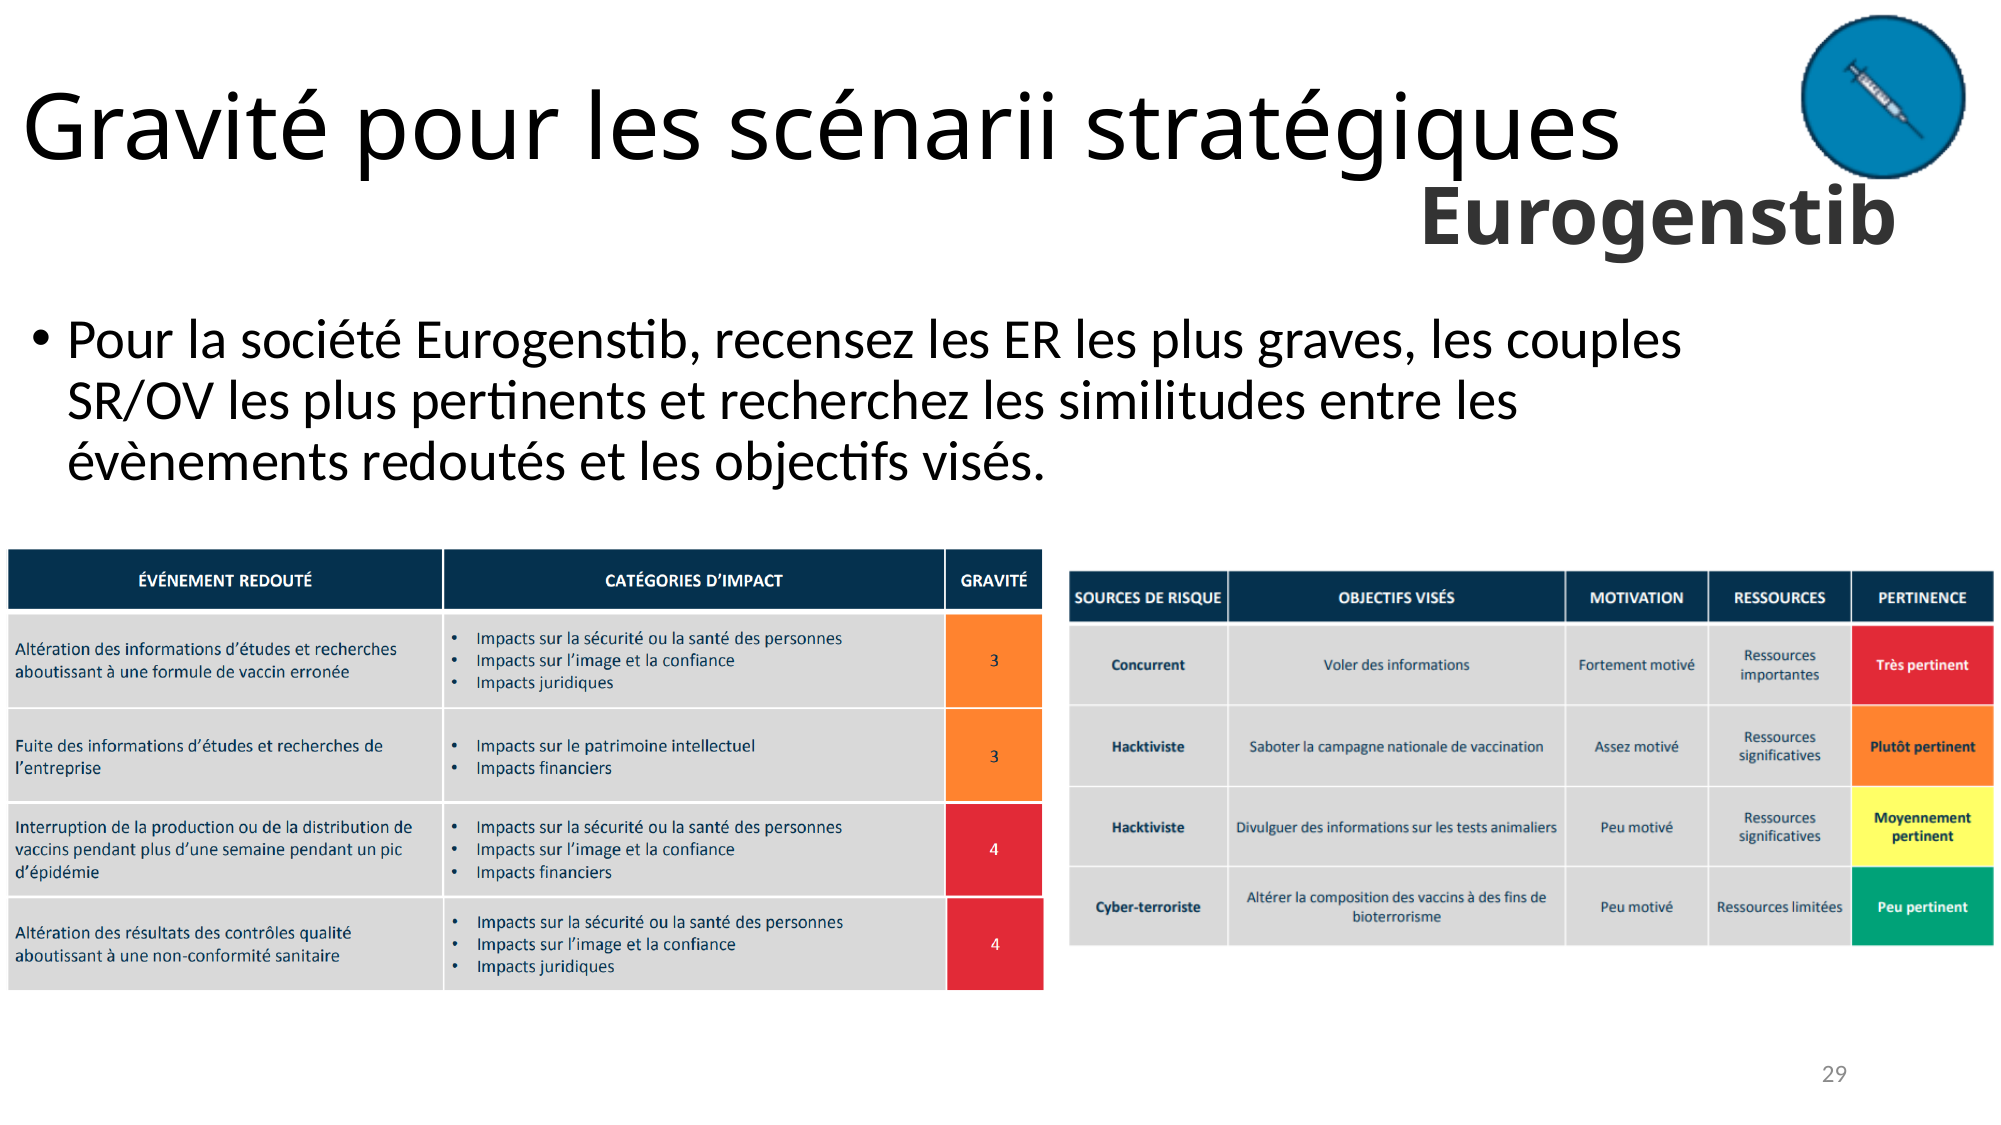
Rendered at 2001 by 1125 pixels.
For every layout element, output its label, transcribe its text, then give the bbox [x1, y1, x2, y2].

title Gravité pour les scénarii stratégiques [6, 21, 1732, 239]
picture [1065, 558, 2000, 955]
slide_number 29 [1412, 1042, 1863, 1103]
picture [6, 544, 1046, 994]
picture [1789, 7, 1981, 182]
text_box Eurogenstib [1403, 136, 1959, 302]
list Pour la société Eurogenstib, recensez les ER les plus graves, les couples SR/OV les plus pertinents et recherchez les similitudes entre les évènements redoutés et les objectifs visés. [16, 302, 1742, 582]
